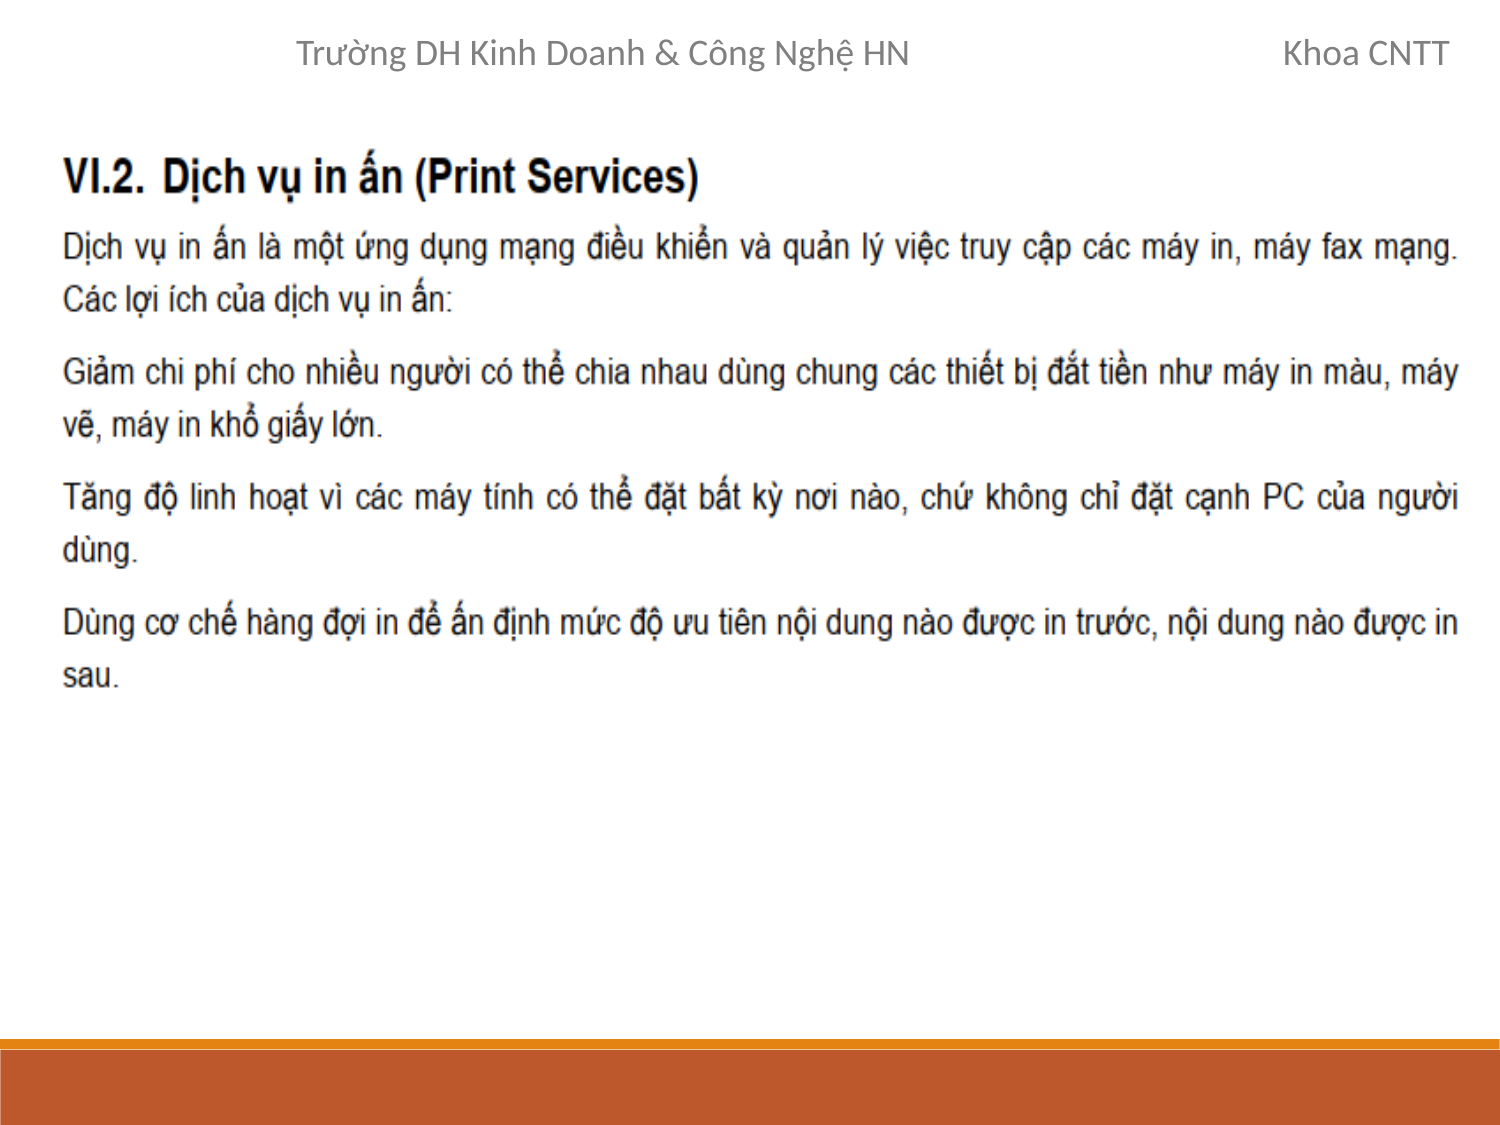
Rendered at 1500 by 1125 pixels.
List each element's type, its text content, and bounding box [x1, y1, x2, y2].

text_box Trường DH Kinh Doanh & Công Nghệ HN Khoa CNTT [281, 20, 1478, 81]
picture [34, 132, 1481, 730]
